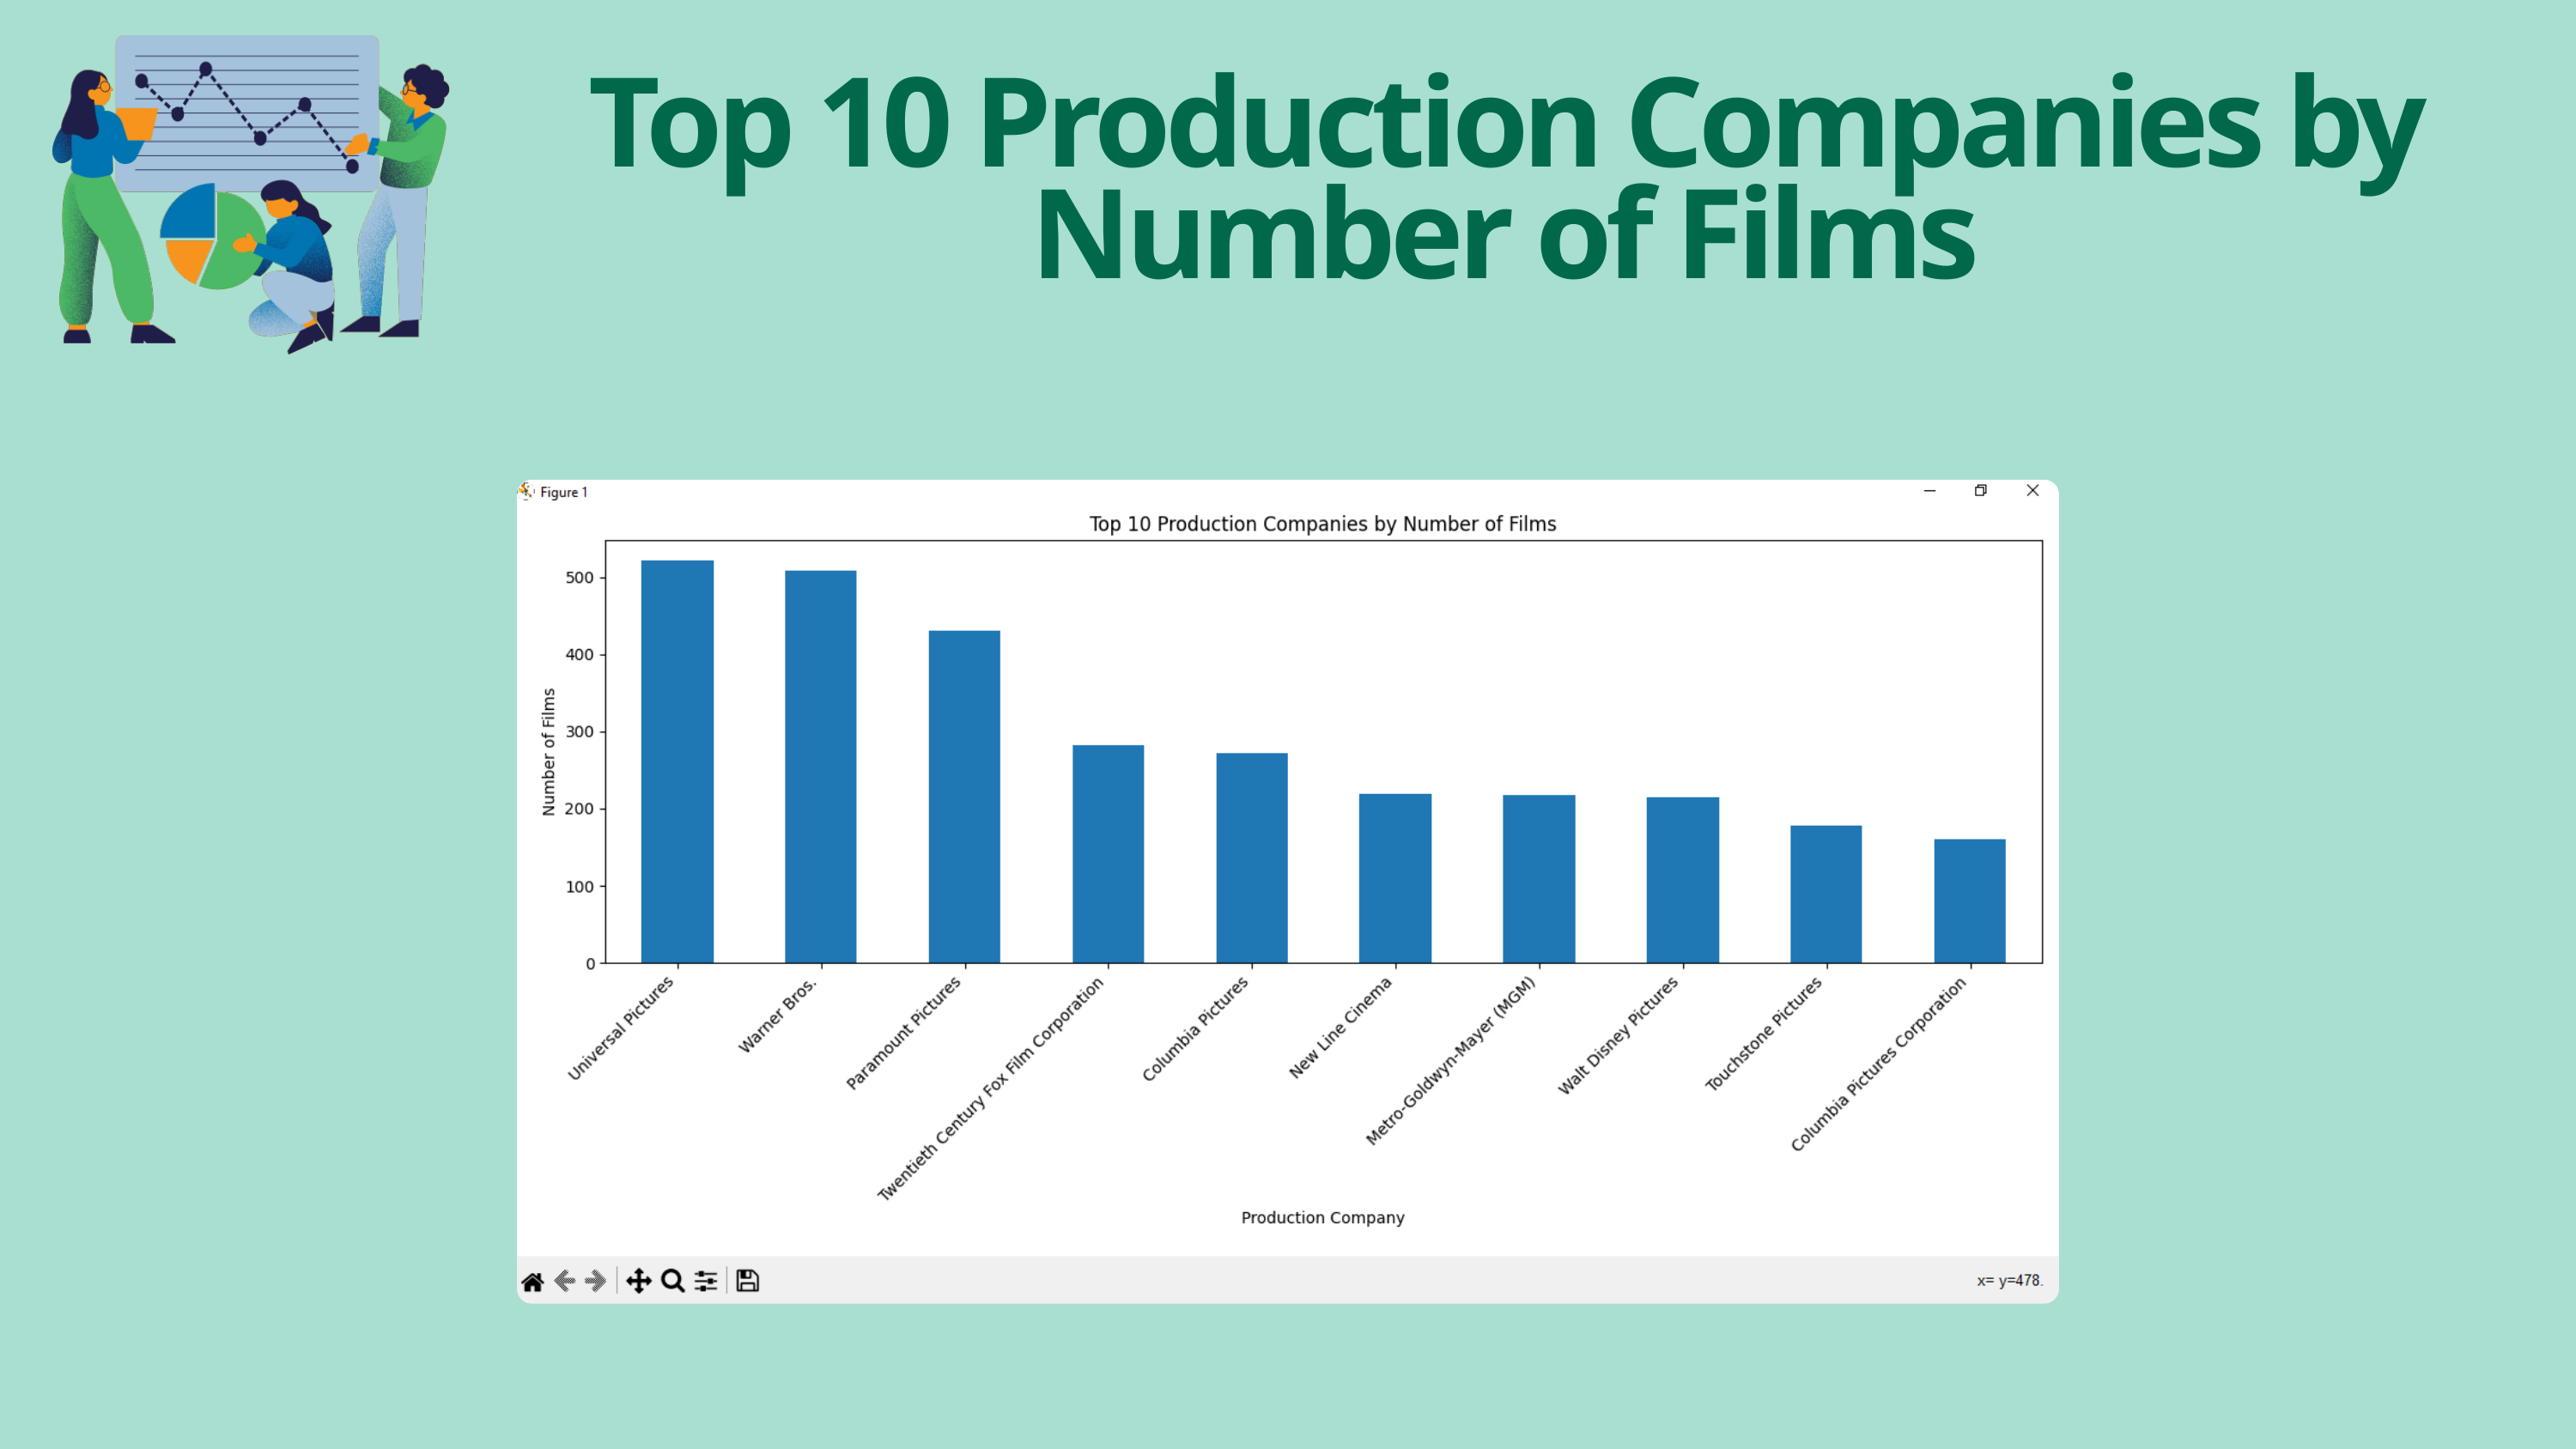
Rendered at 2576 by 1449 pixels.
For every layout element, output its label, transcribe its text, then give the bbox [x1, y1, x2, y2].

text_box Top 10 Production Companies by Number of Films [473, 80, 2537, 304]
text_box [516, 479, 2060, 1304]
text_box [48, 35, 450, 355]
